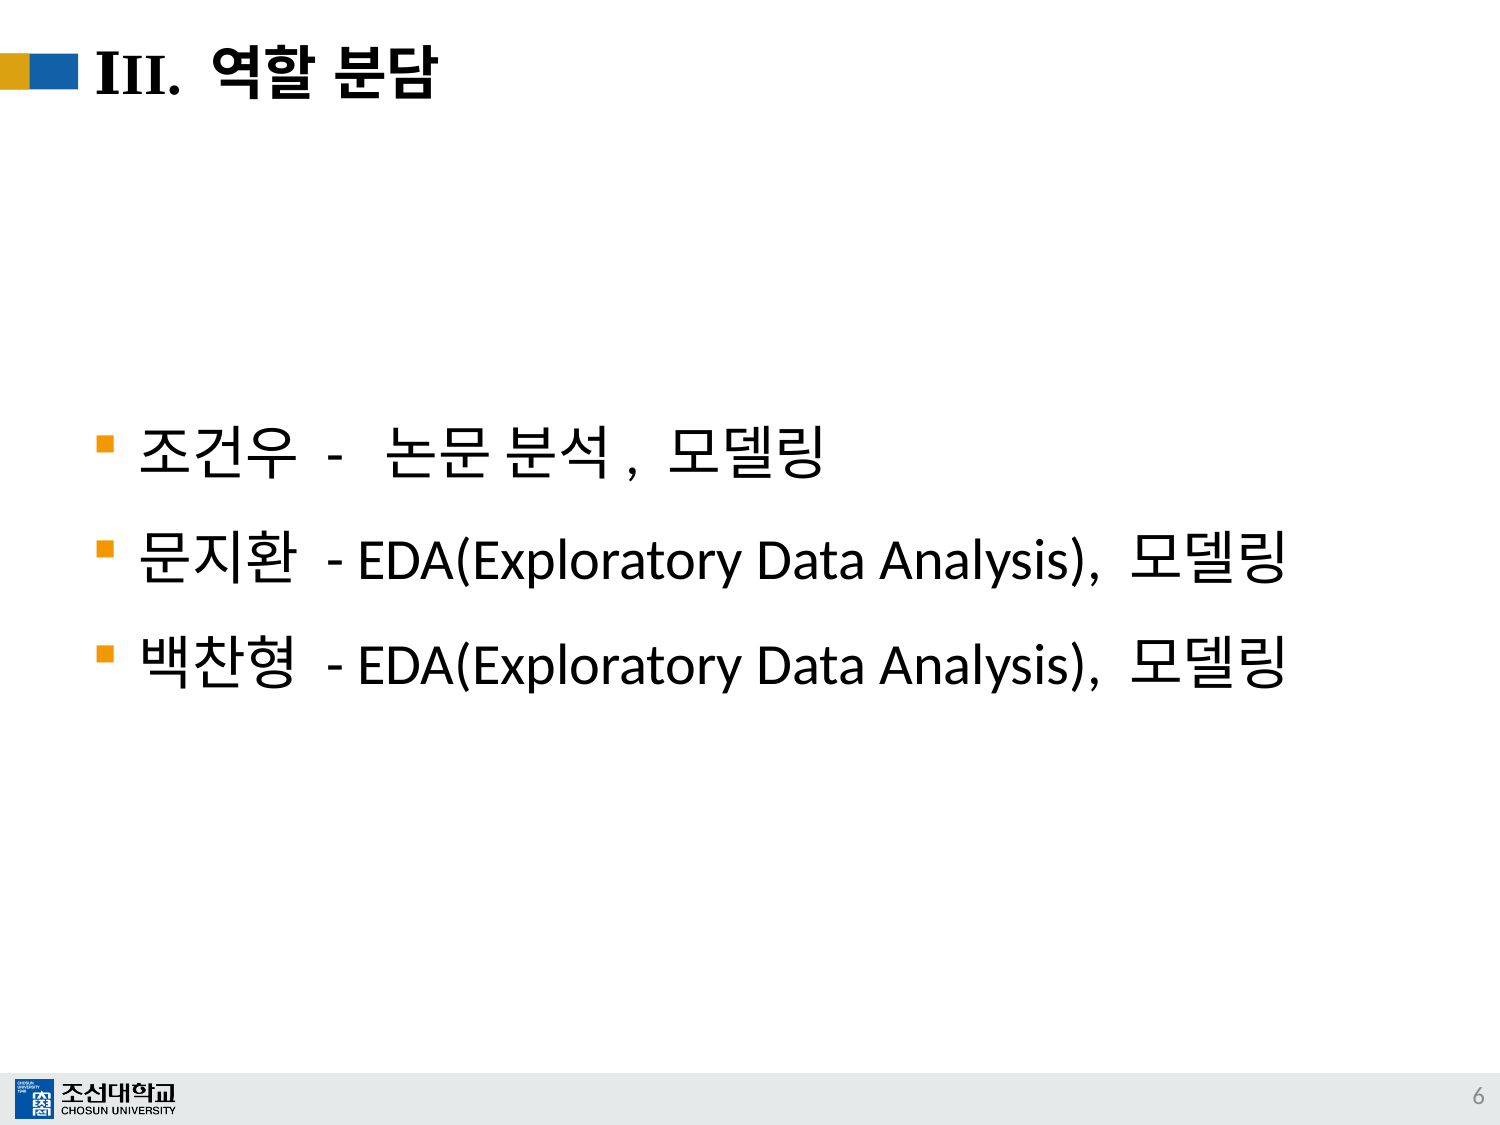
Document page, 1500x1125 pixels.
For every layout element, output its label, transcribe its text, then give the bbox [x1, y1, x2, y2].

text_box ⅠII. 역할 분담 [79, 28, 456, 114]
slide_number 6 [1162, 1065, 1500, 1125]
text_box 조건우 - 논문 분석, 모델링 문지환 - EDA(Exploratory Data Analysis), 모델링 백찬형 - EDA(Exploratory Data Analysis), 모델링 [29, 304, 1453, 1124]
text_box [0, 53, 79, 90]
picture [15, 1079, 176, 1119]
text_box [0, 1072, 1162, 1125]
